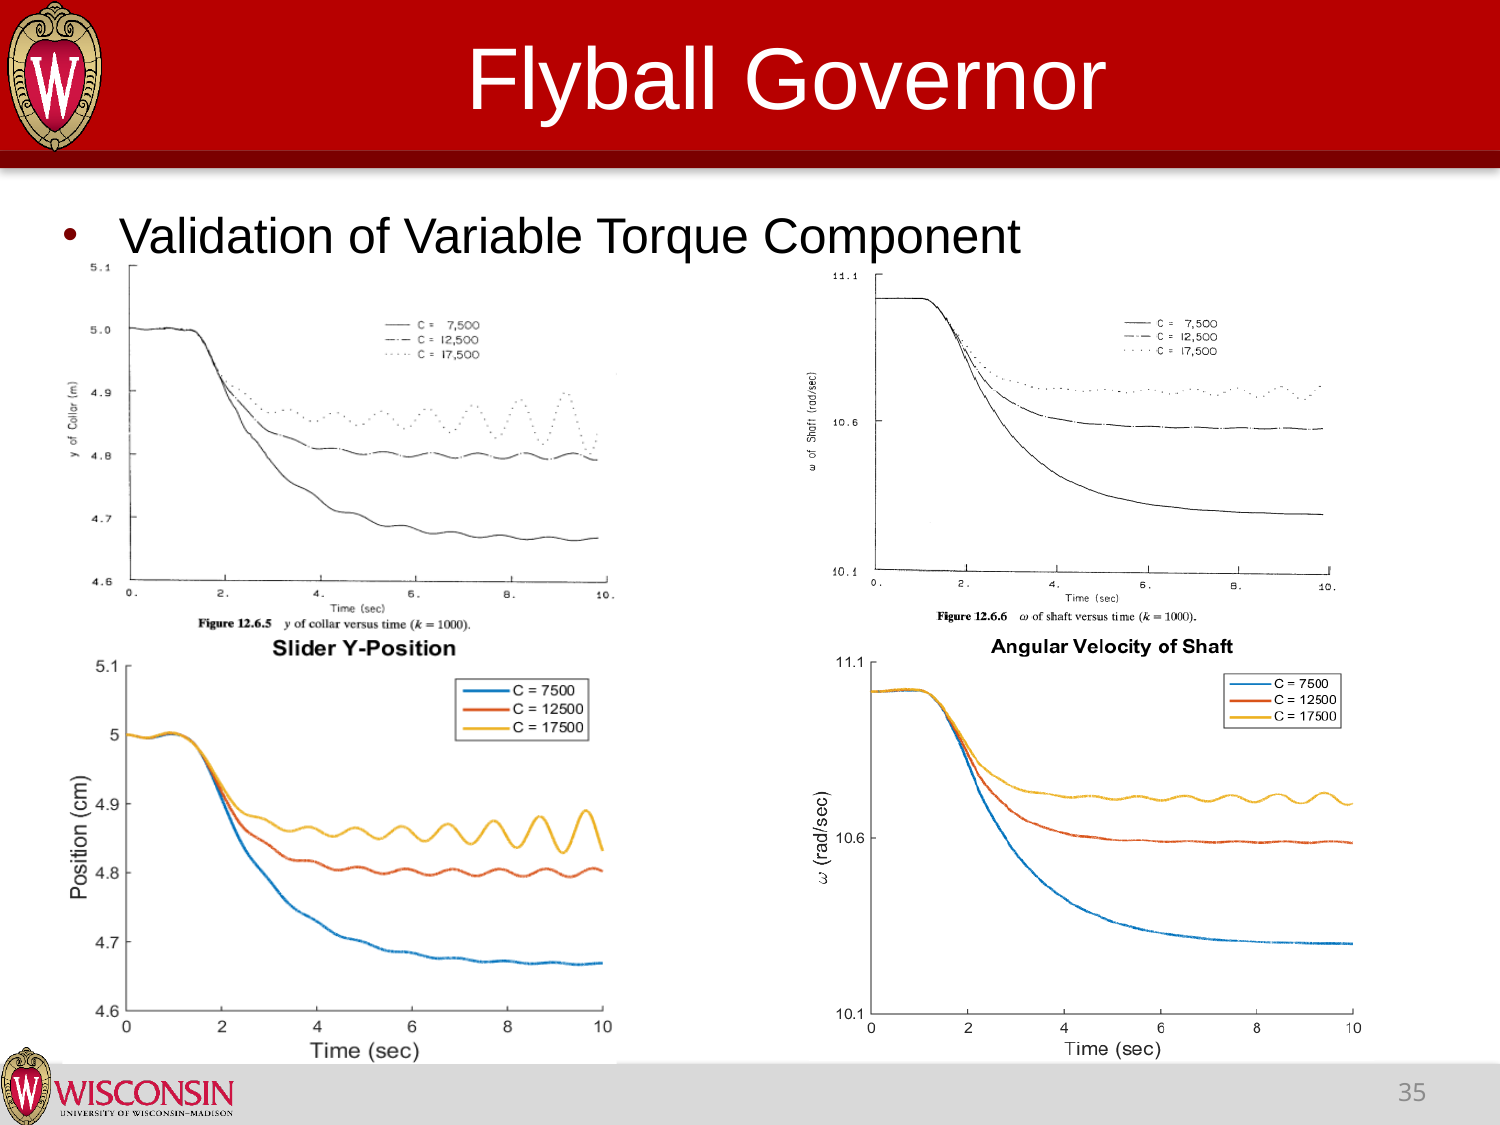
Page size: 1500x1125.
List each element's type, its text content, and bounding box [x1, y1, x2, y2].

title Flyball Governor [145, 21, 1430, 148]
picture [799, 264, 1344, 625]
picture [808, 629, 1375, 1061]
slide_number 35 [1091, 1063, 1442, 1124]
picture [1, 256, 617, 1125]
picture [7, 1, 102, 152]
list Validation of Variable Torque Component [62, 203, 1430, 894]
